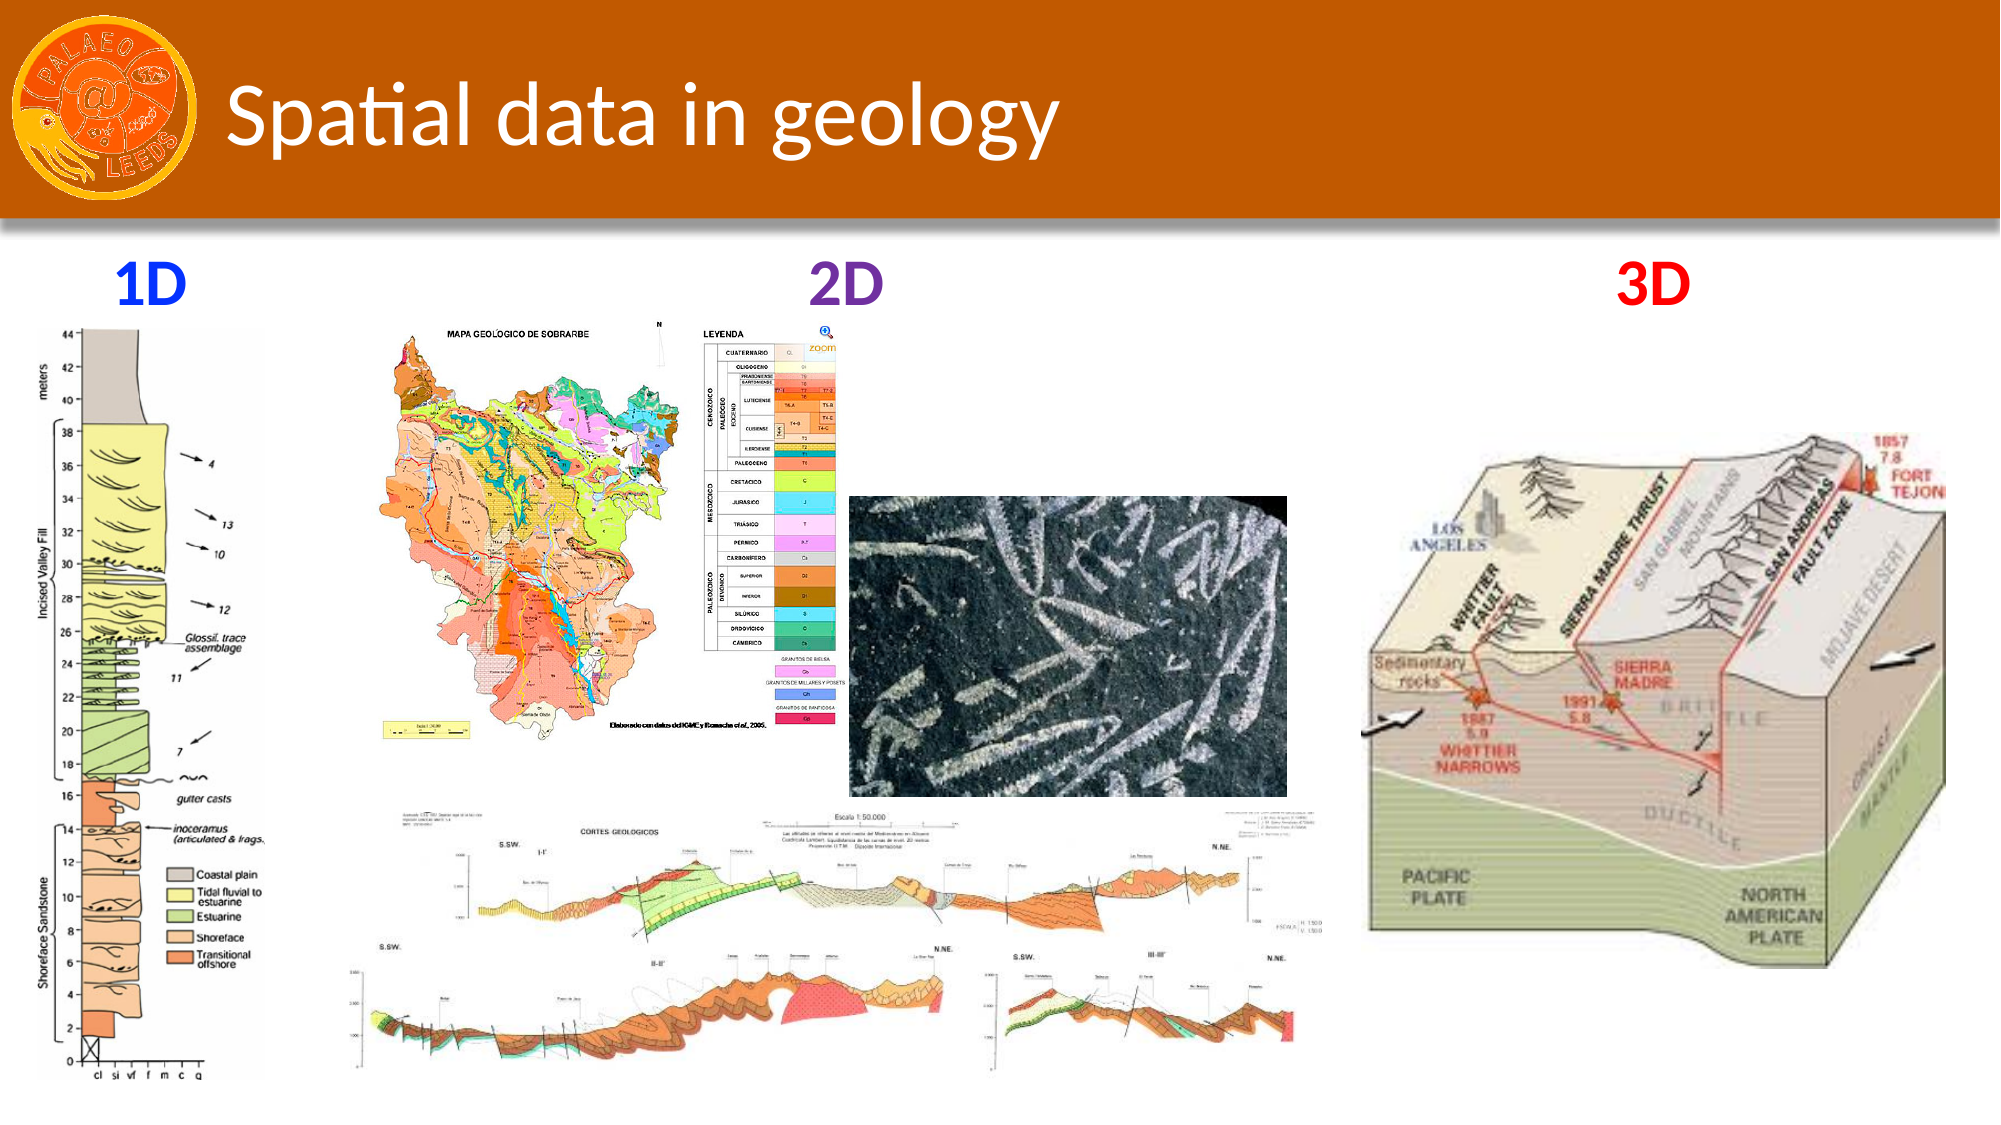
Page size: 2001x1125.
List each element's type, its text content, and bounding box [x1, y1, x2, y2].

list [849, 496, 1287, 797]
picture [36, 327, 265, 1080]
picture [371, 314, 850, 745]
text_box [0, 0, 2000, 219]
picture [1361, 432, 1946, 969]
text_box 2D [793, 238, 900, 327]
text_box Spatial data in geology [210, 17, 2000, 201]
picture [11, 15, 197, 200]
text_box 1D [97, 231, 203, 327]
text_box 3D [1600, 238, 1707, 327]
picture [323, 812, 1322, 1106]
